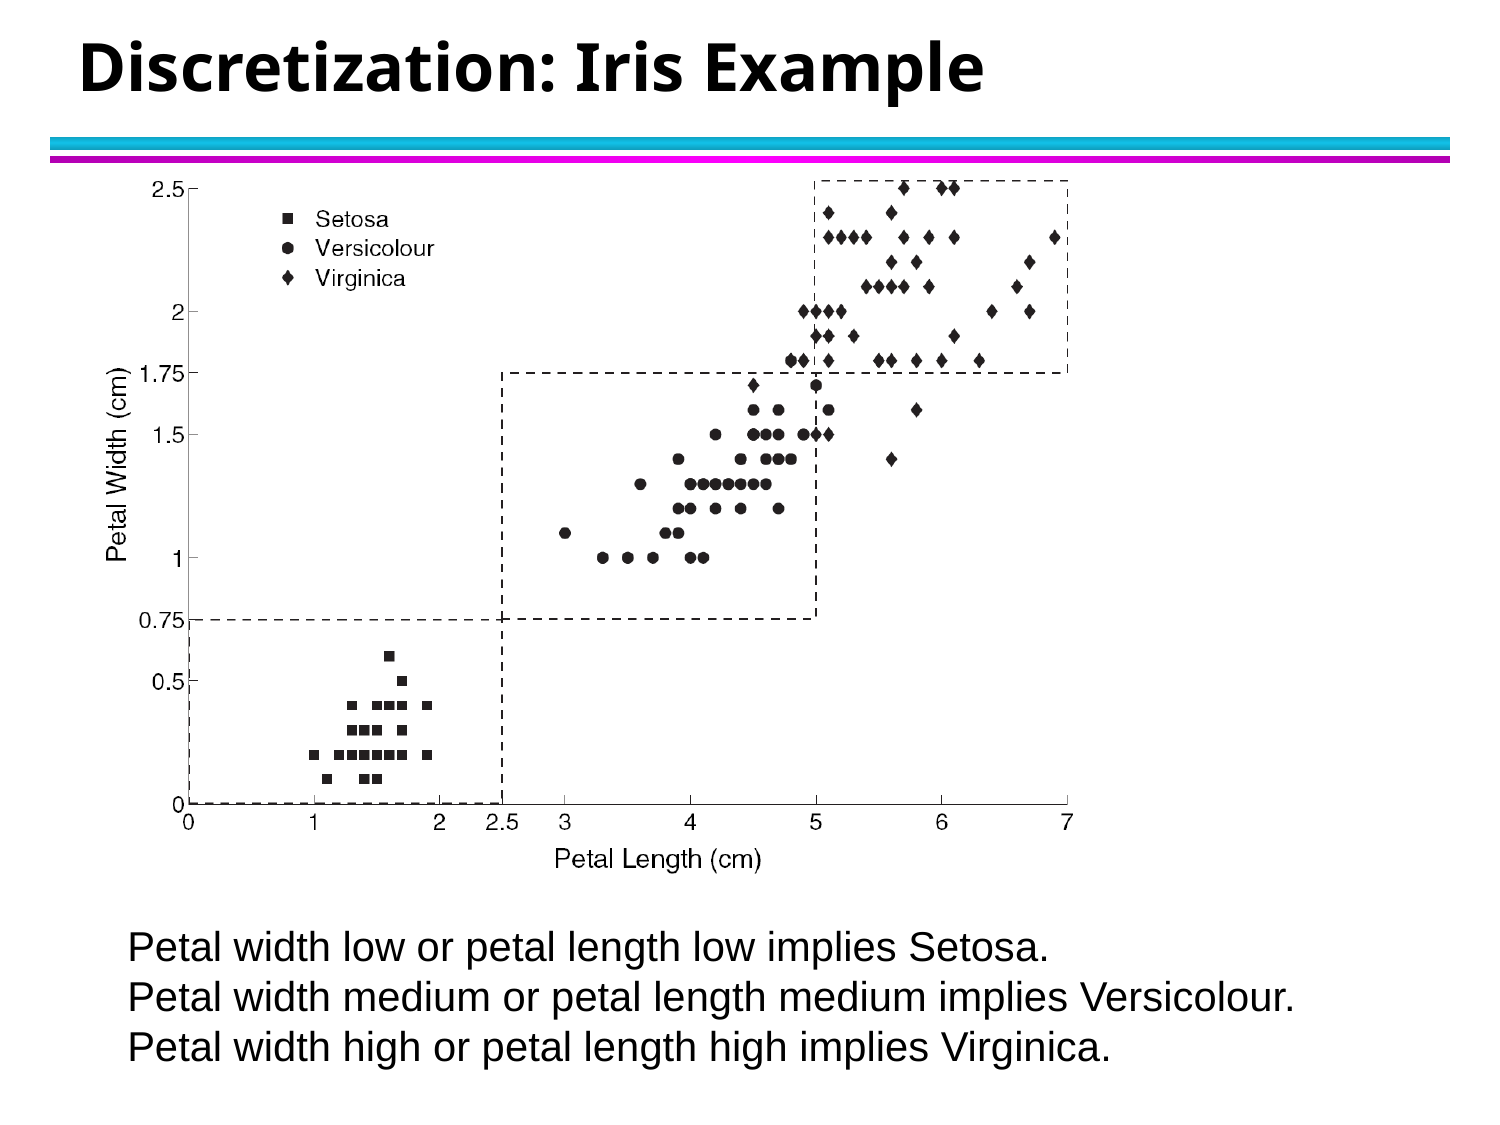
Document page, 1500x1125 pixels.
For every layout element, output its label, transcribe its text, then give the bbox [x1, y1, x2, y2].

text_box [49, 137, 1451, 163]
picture [87, 163, 1187, 888]
text_box Petal width low or petal length low implies Setosa. Petal width medium or petal length medium implies Versicolour. Petal width high or petal length high implies Virginica. [112, 912, 1438, 1078]
title Discretization: Iris Example [62, 24, 1421, 113]
